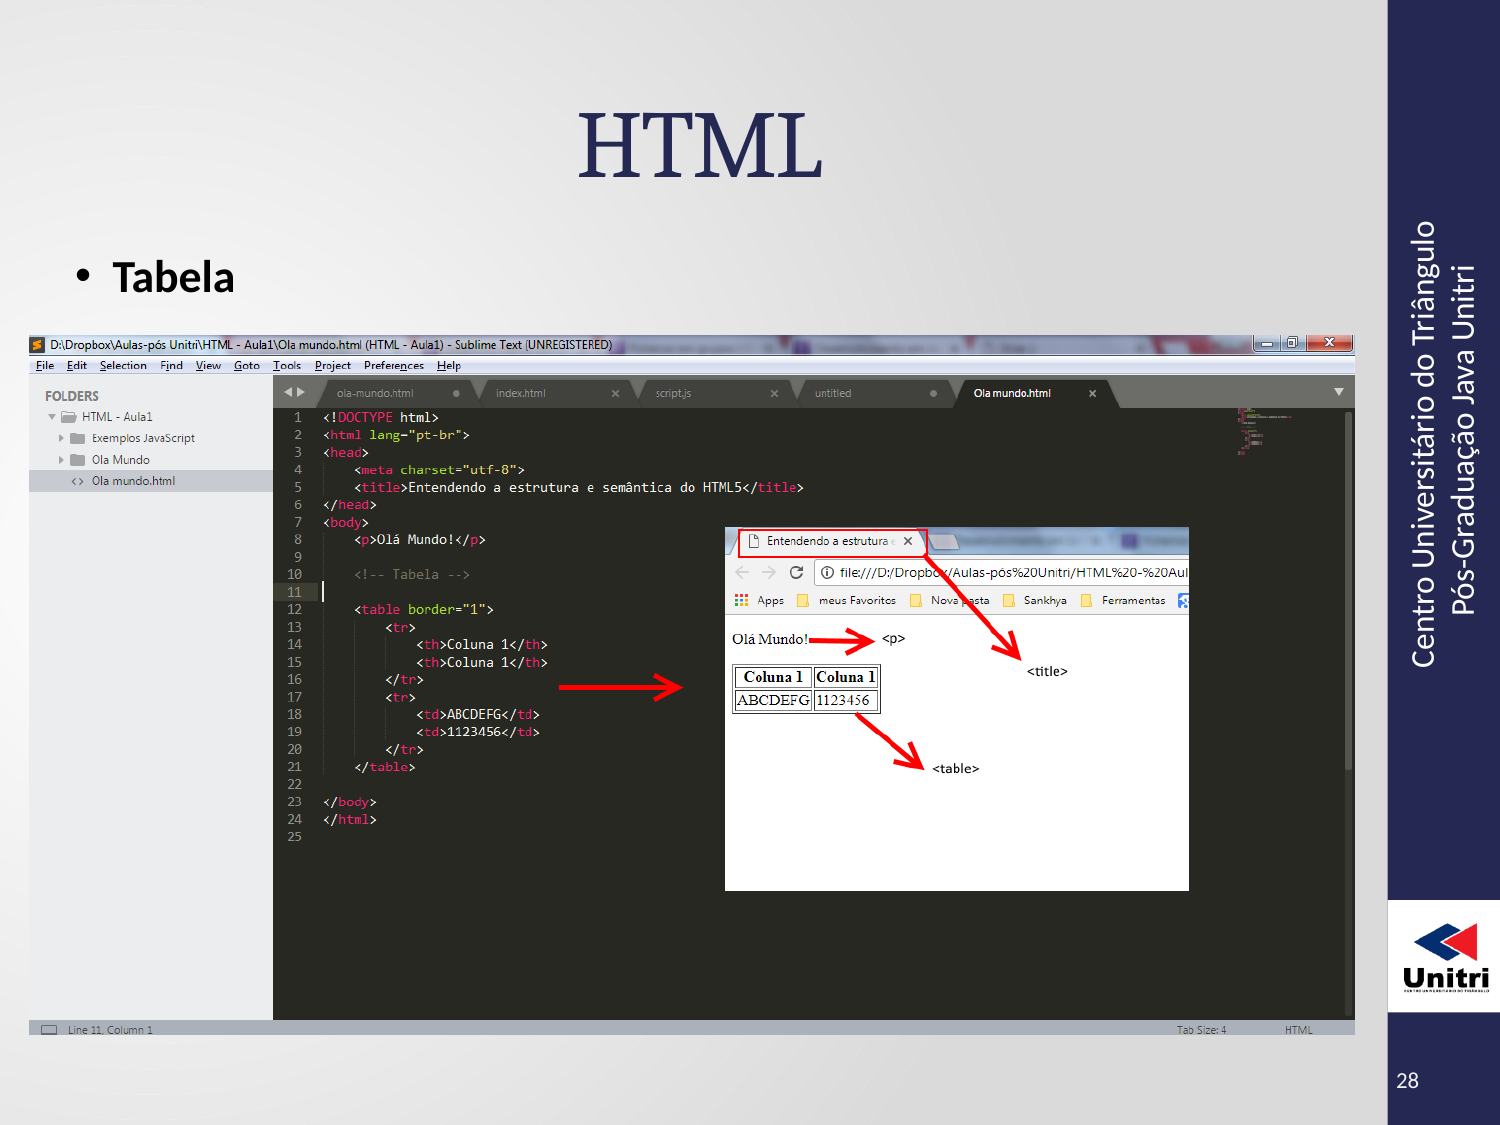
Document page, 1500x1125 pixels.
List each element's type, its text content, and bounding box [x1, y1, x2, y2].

text_box Centro Universitário do Triângulo Pós-Graduação Java Unitri [1393, 0, 1488, 882]
title HTML [75, 45, 1325, 231]
list Tabela [41, 231, 1325, 327]
picture [28, 334, 1356, 1036]
picture [1381, 902, 1500, 1010]
list Tabela [41, 1043, 1325, 1050]
text_box 28 [1381, 1058, 1500, 1101]
